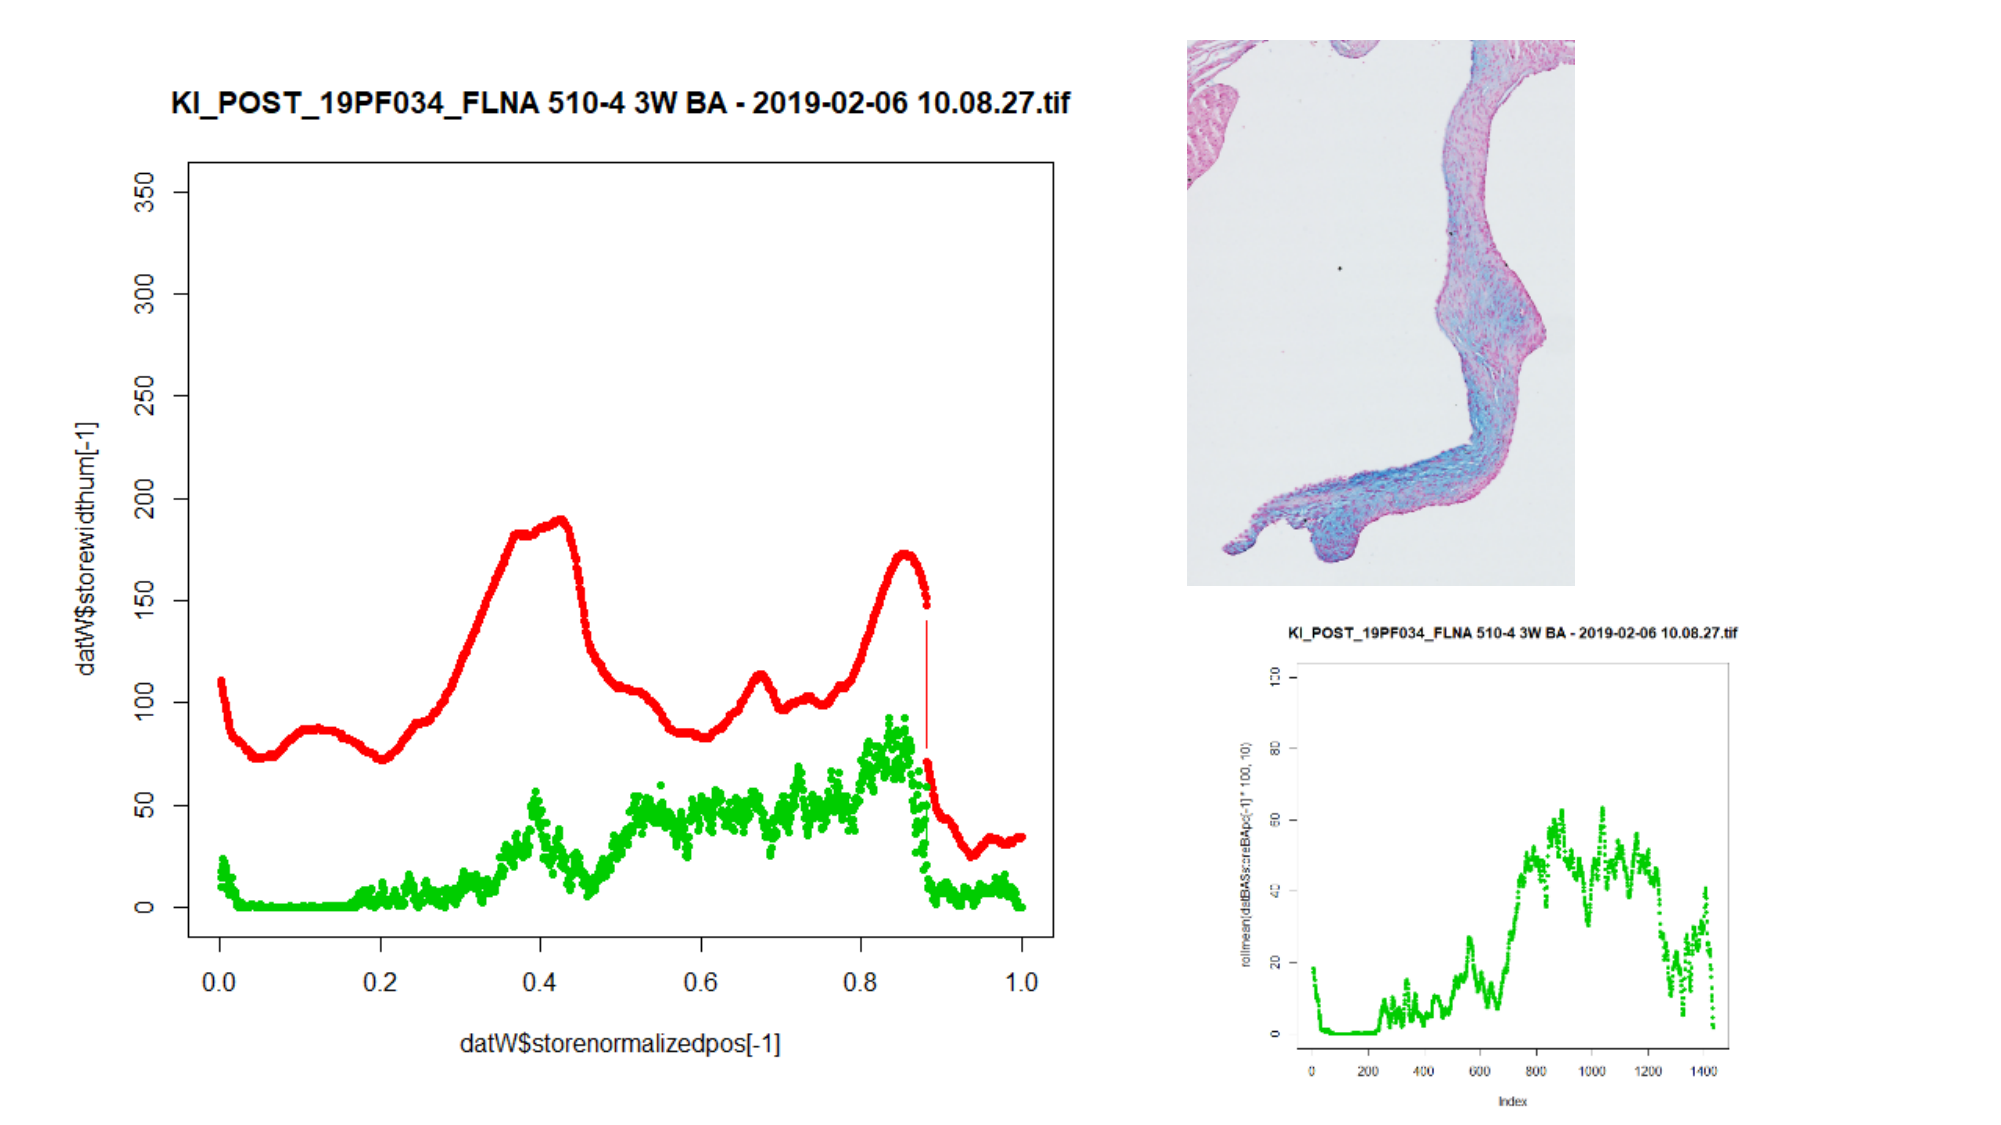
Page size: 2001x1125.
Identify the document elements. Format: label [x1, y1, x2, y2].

picture [66, 40, 1117, 1090]
list [1187, 40, 1575, 586]
picture [1236, 602, 1761, 1125]
